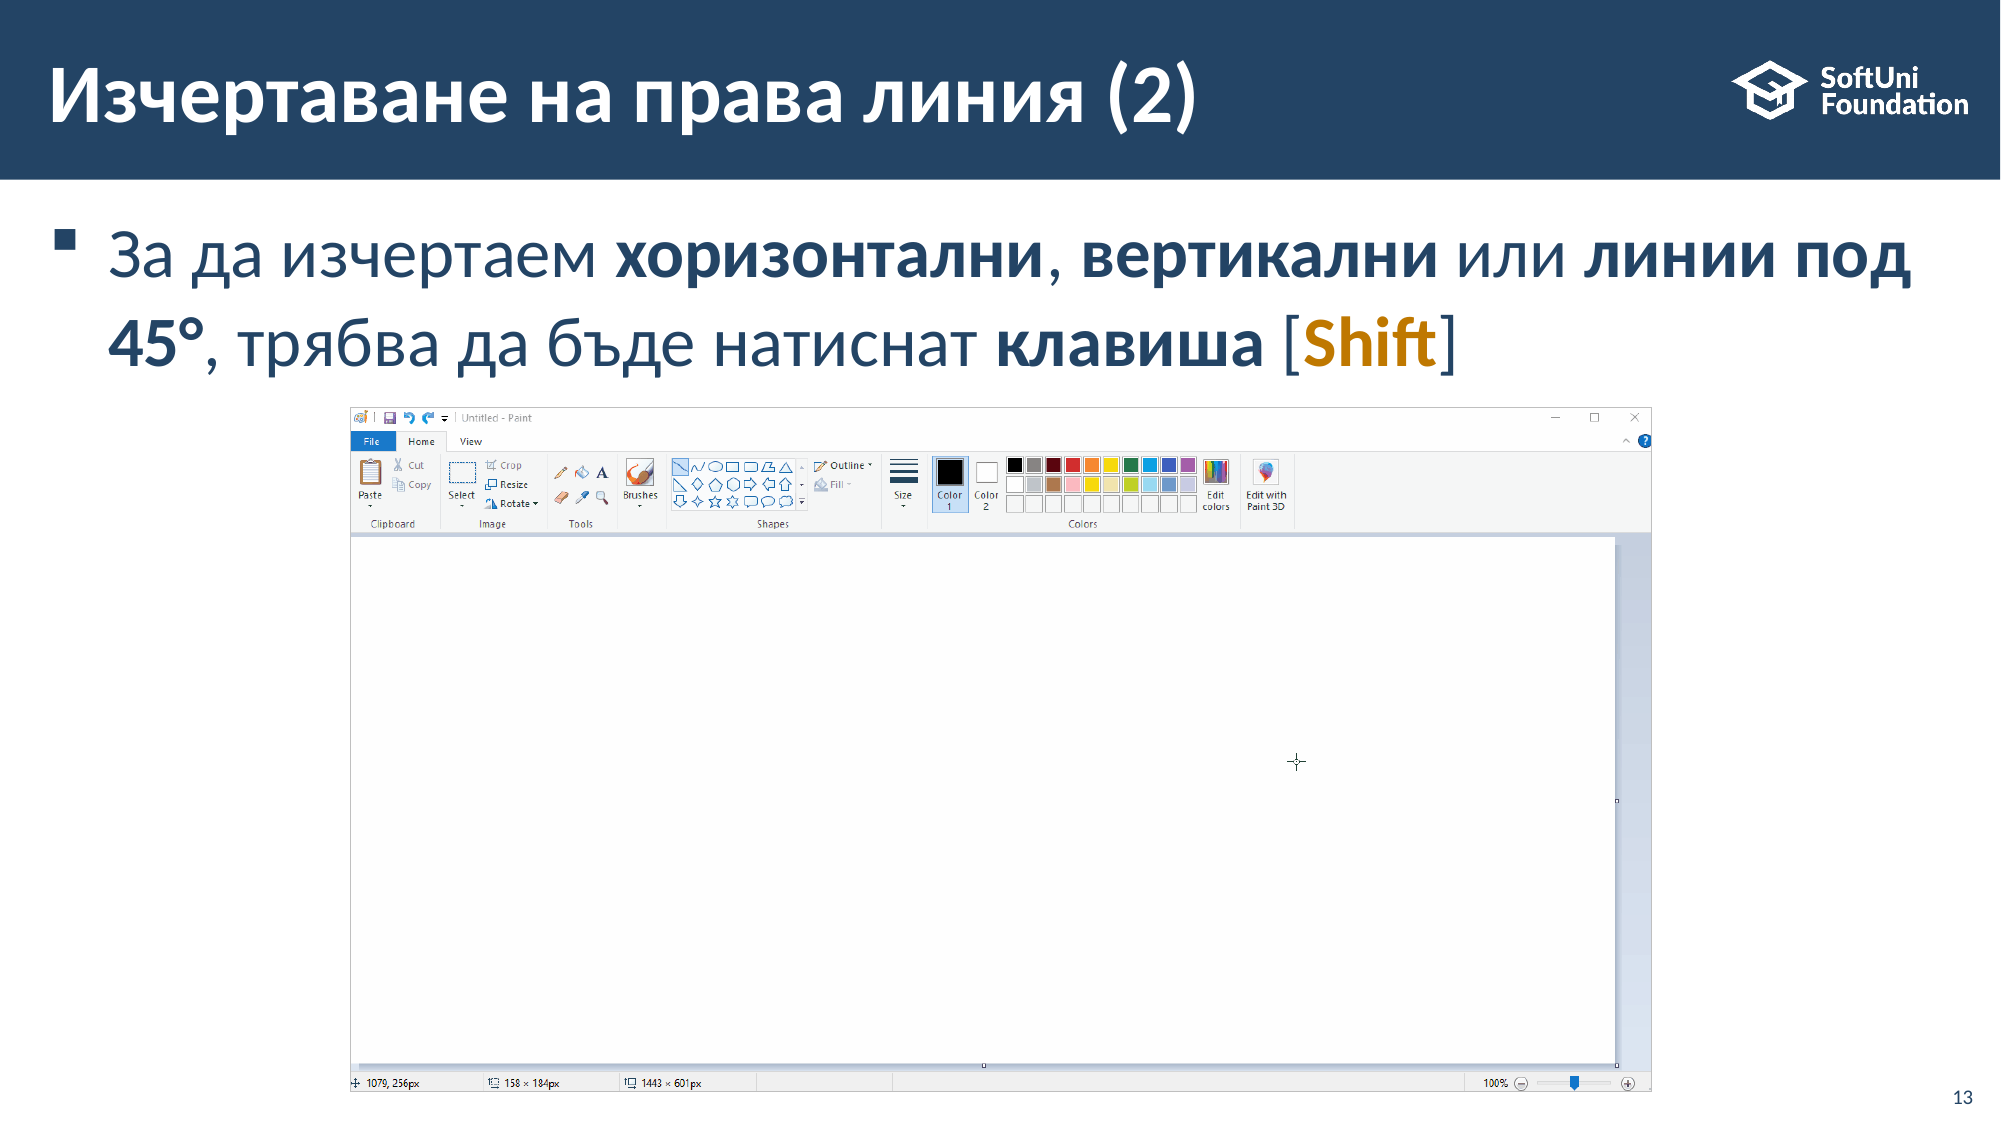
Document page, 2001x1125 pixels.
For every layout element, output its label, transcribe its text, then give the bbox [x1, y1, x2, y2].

picture [350, 407, 1652, 1092]
slide_number 13 [1927, 1067, 1989, 1117]
picture [1731, 60, 1968, 120]
title Изчертаване на права линия (2) [31, 16, 1716, 162]
list За да изчертаем хоризонтални, вертикални или линии под 45°, трябва да бъде натиснат клавиша [Shift] [31, 196, 1970, 1104]
